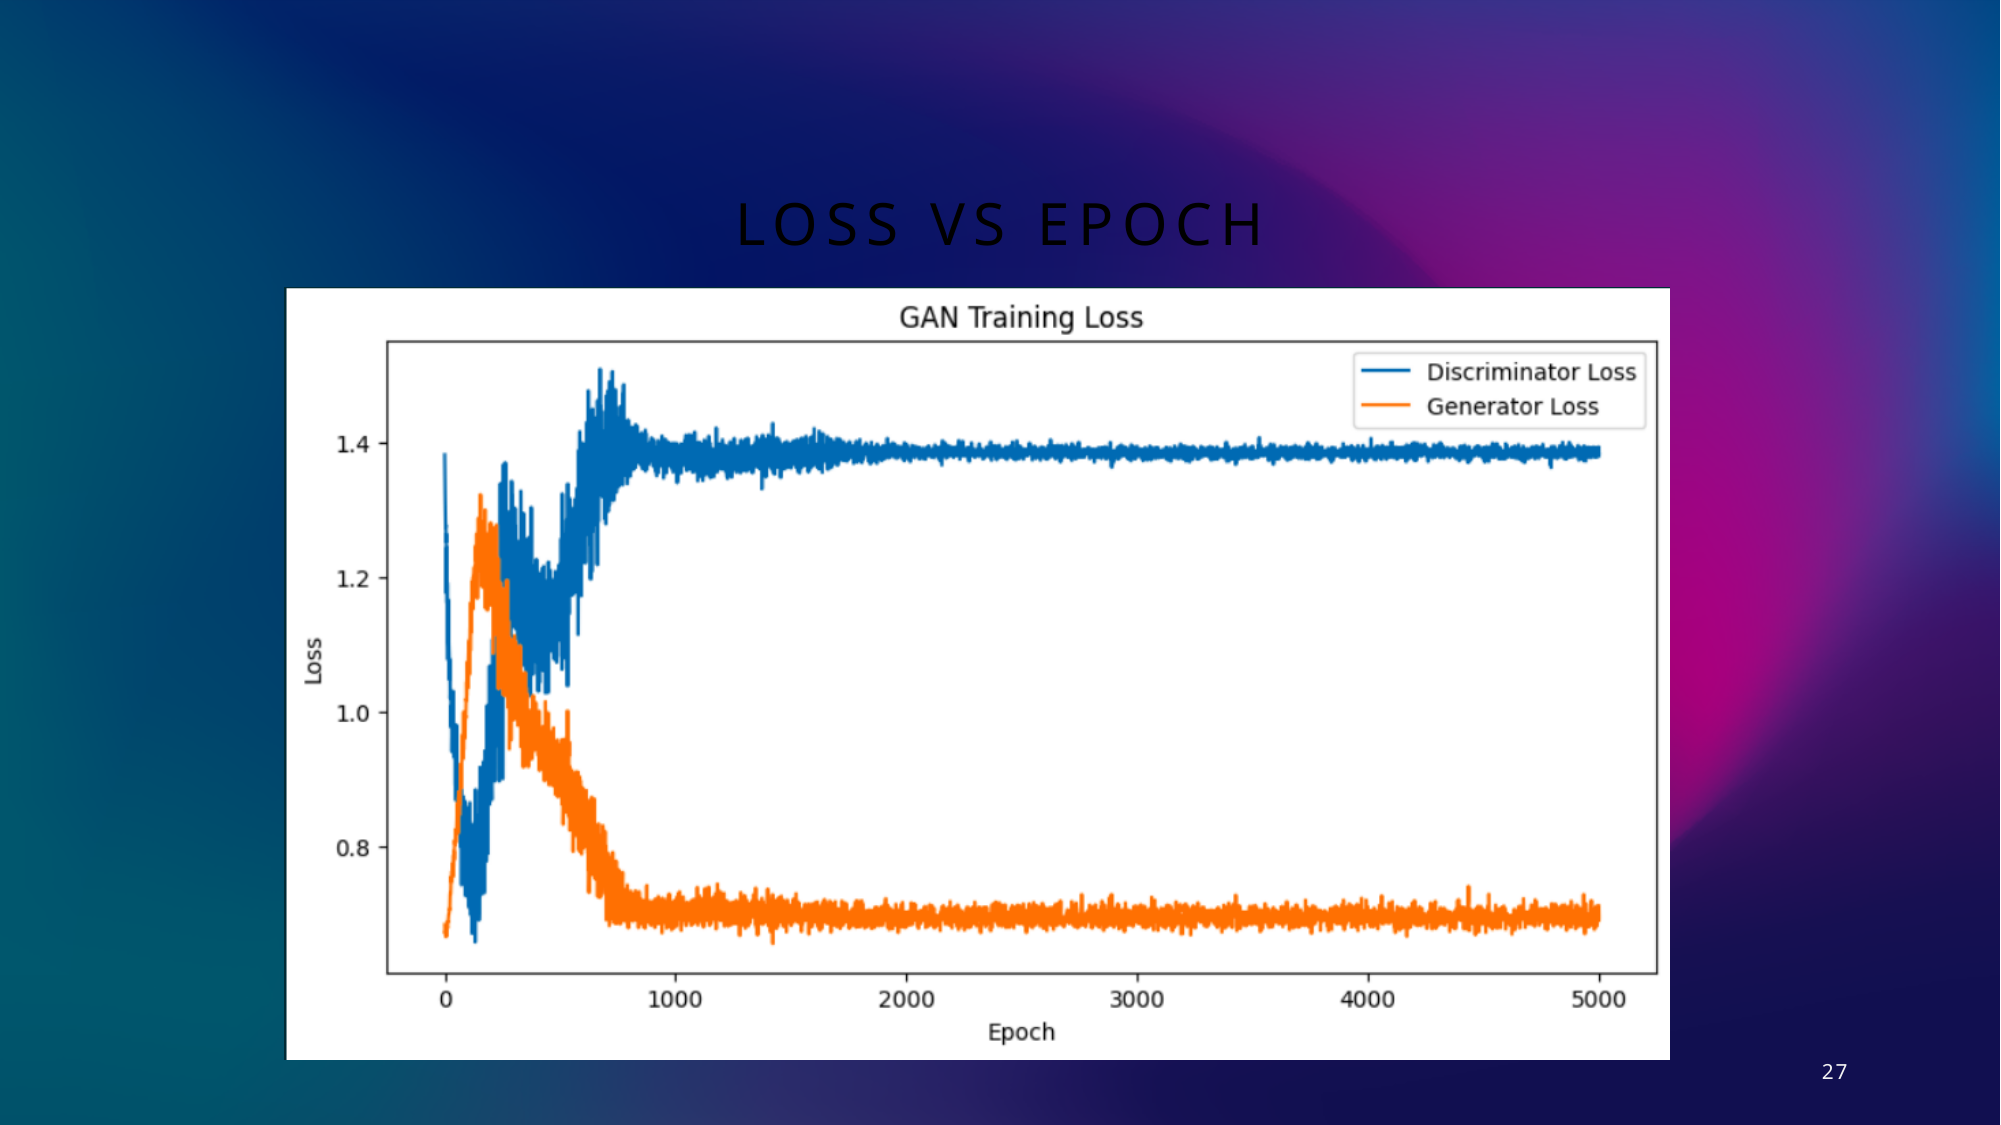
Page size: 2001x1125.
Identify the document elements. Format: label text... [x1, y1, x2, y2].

slide_number 27 [1412, 1042, 1863, 1103]
title Loss vs epoch [402, 162, 1598, 266]
picture [0, 0, 2000, 1125]
